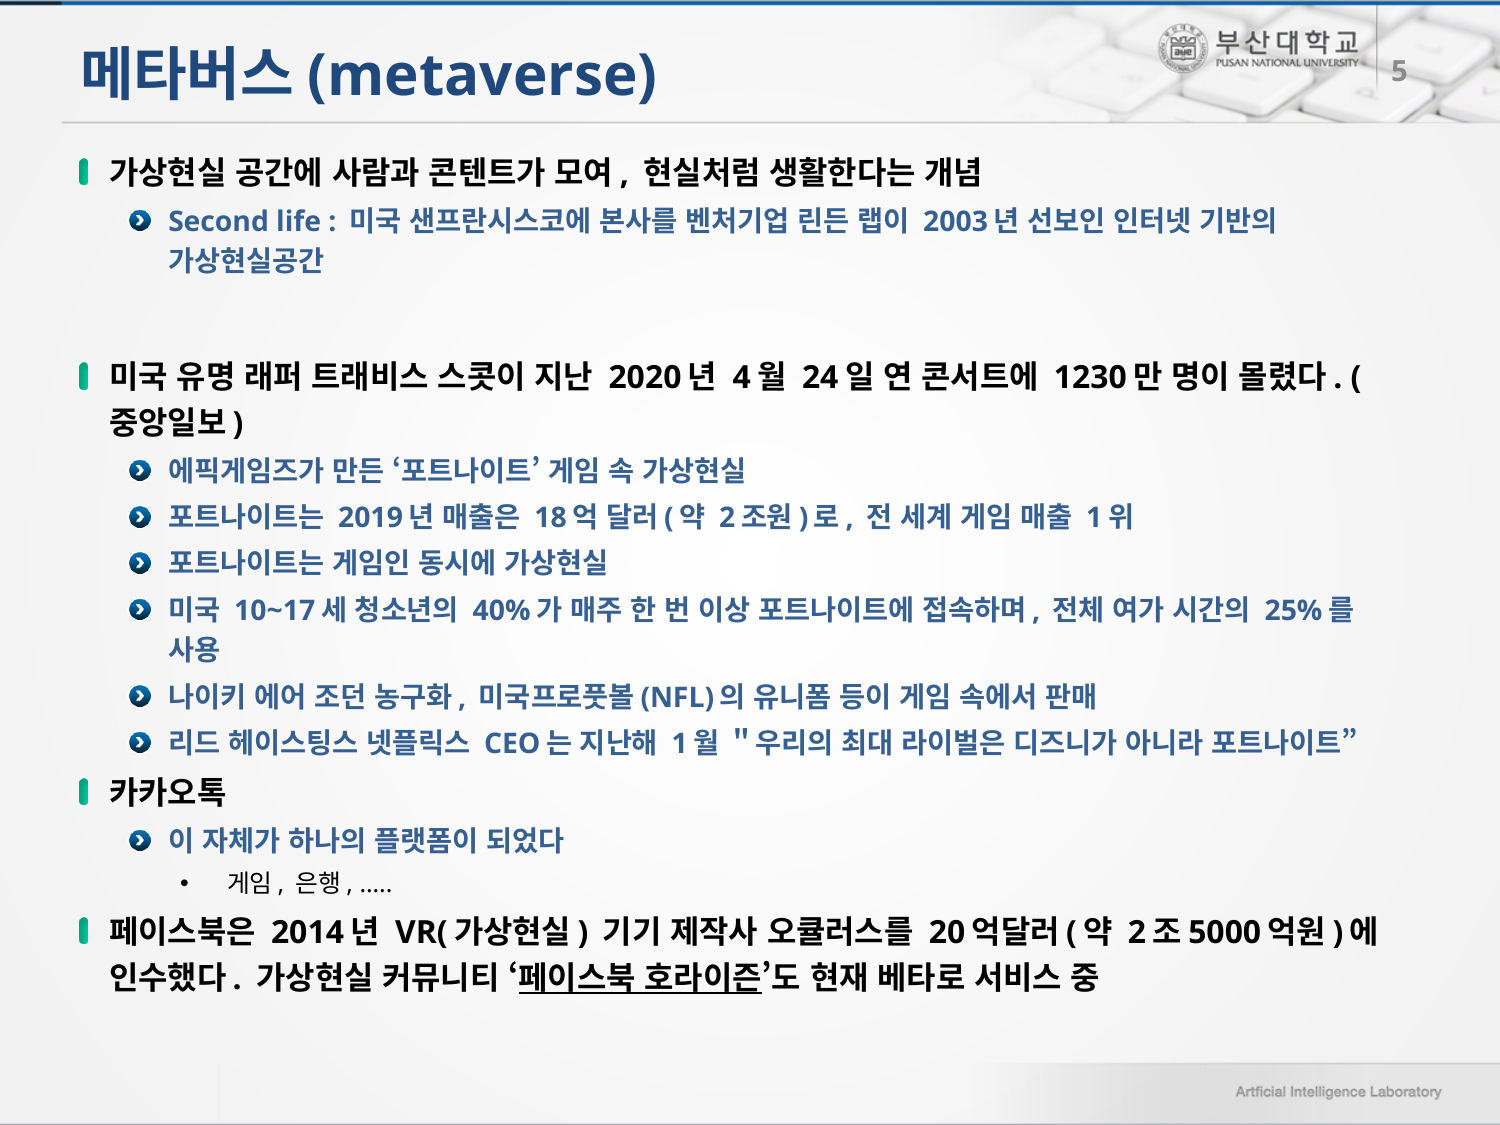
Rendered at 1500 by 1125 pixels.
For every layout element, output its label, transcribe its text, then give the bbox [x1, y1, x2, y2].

list 가상현실 공간에 사람과 콘텐트가 모여, 현실처럼 생활한다는 개념 Second life : 미국 샌프란시스코에 본사를 벤처기업 린든 랩이 2003년 선보인 인터넷 기반의 가상현실공간 미국 유명 래퍼 트래비스 스콧이 지난 2020년 4월 24일 연 콘서트에 1230만 명이 몰렸다. (중앙일보) 에픽게임즈가 만든 ‘포트나이트’ 게임 속 가상현실 포트나이트는 2019년 매출은 18억 달러(약 2조원)로, 전 세계 게임 매출 1위 포트나이트는 게임인 동시에 가상현실 미국 10~17세 청소년의 40%가 매주 한 번 이상 포트나이트에 접속하며, 전체 여가 시간의 25%를 사용 나이키 에어 조던 농구화, 미국프로풋볼(NFL)의 유니폼 등이 게임 속에서 판매 리드 헤이스팅스 넷플릭스 CEO는 지난해 1월 ＂우리의 최대 라이벌은 디즈니가 아니라 포트나이트” 카카오톡 이 자체가 하나의 플랫폼이 되었다 게임, 은행, ….. 페이스북은 2014년 VR(가상현실) 기기 제작사 오큘러스를 20억달러(약 2조5000억원)에 인수했다. 가상현실 커뮤니티 ‘페이스북 호라이즌’도 현재 베타로 서비스 중 [64, 137, 1425, 1005]
title 메타버스(metaverse) [64, 30, 1152, 114]
slide_number 5 [1376, 30, 1461, 114]
picture [0, 0, 1500, 1125]
